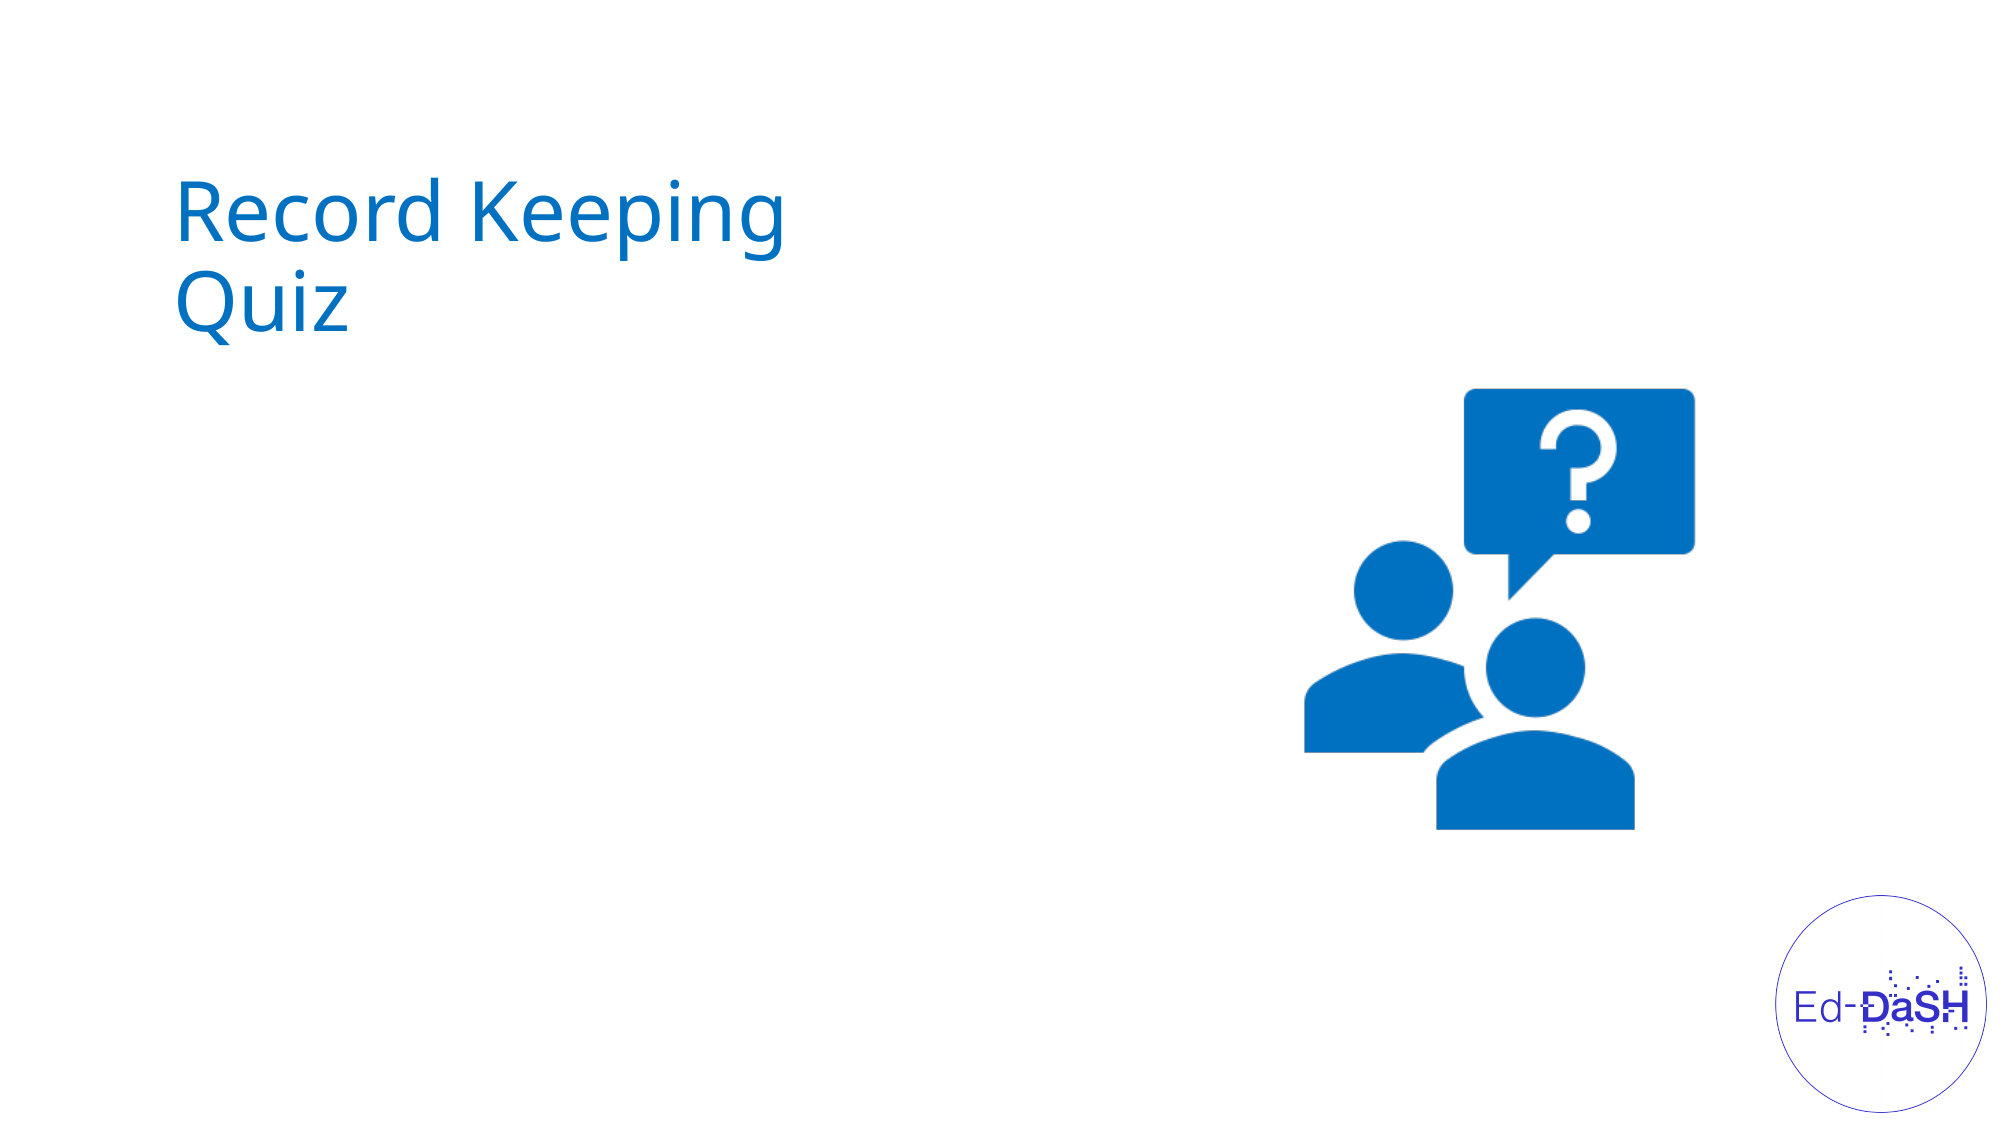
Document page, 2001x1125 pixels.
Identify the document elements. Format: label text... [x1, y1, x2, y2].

title Record Keeping Quiz [158, 139, 1000, 380]
picture [1236, 345, 1764, 874]
picture [1775, 895, 1987, 1113]
